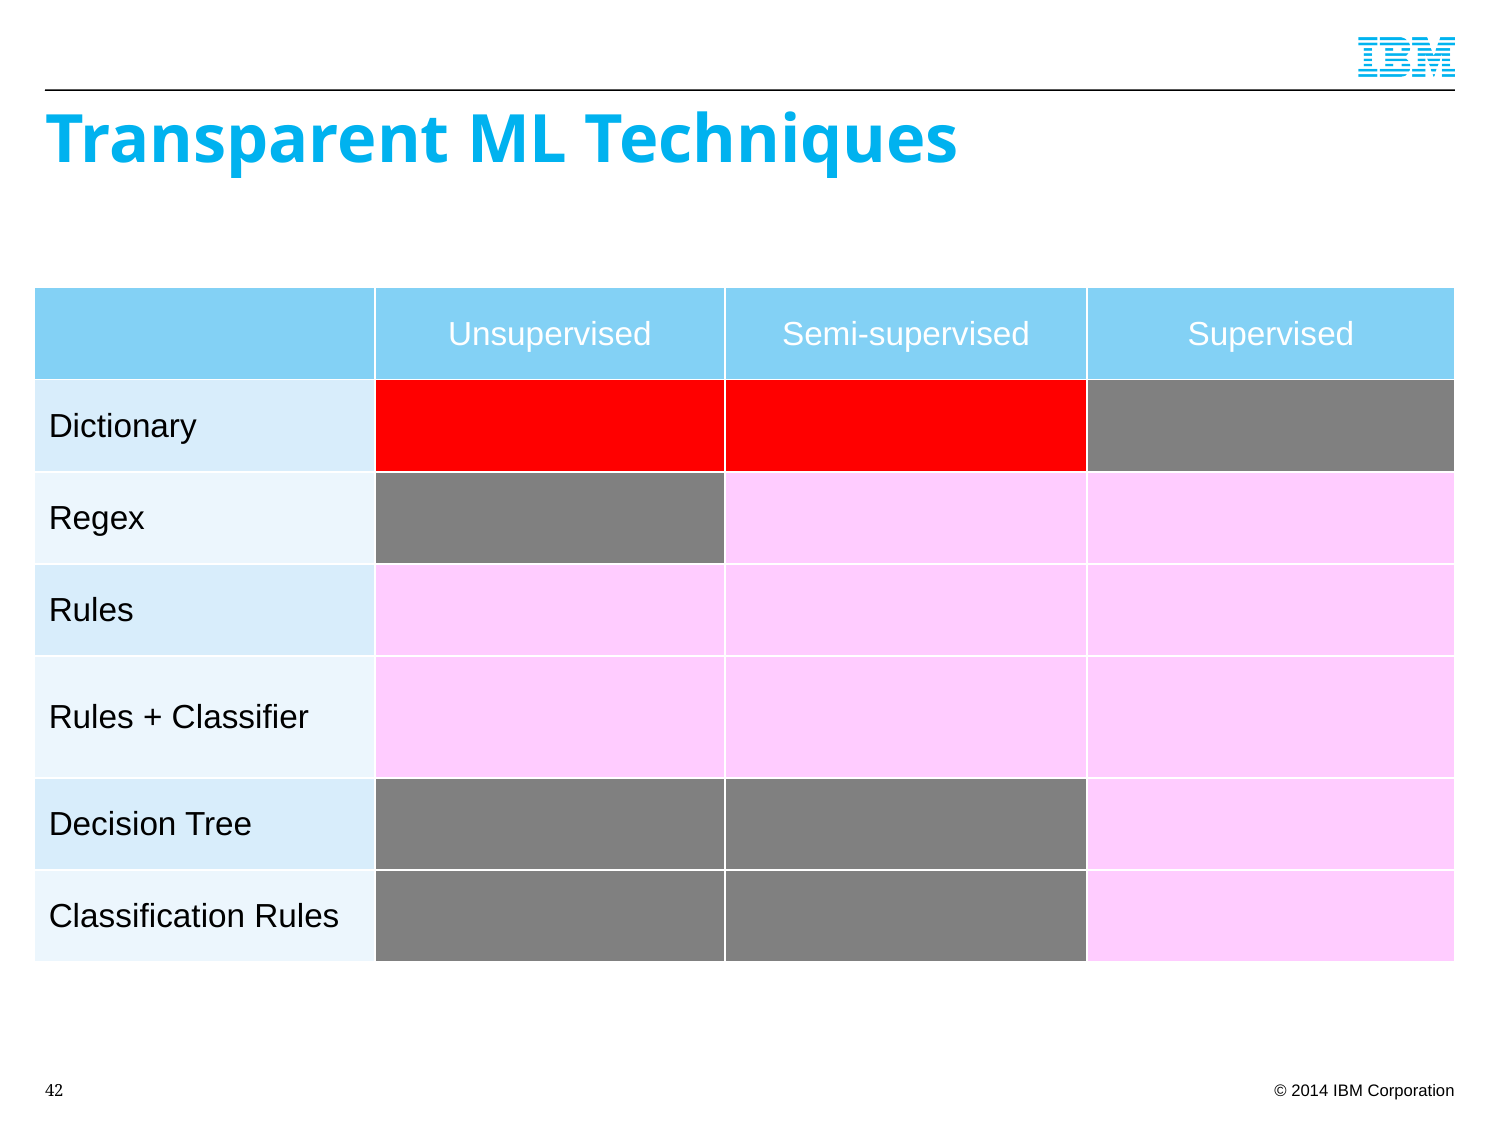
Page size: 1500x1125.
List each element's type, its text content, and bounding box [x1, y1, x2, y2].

table_cell [376, 779, 724, 869]
table_cell Rules [35, 565, 374, 655]
table_cell Classification Rules [35, 871, 374, 961]
table_cell [726, 779, 1086, 869]
table_cell [726, 657, 1086, 777]
table_cell [1088, 473, 1454, 563]
table_cell [726, 871, 1086, 961]
slide_number 42 [29, 1072, 91, 1103]
table_cell [376, 657, 724, 777]
table_cell [1088, 871, 1454, 961]
picture [1358, 37, 1455, 77]
table_cell Decision Tree [35, 779, 374, 869]
table_cell [726, 473, 1086, 563]
table_cell [376, 565, 724, 655]
table_cell [1088, 779, 1454, 869]
table_header [35, 288, 374, 379]
table_cell [726, 565, 1086, 655]
table_header Semi-supervised [726, 288, 1086, 379]
table_cell [376, 473, 724, 563]
table_cell [726, 380, 1086, 471]
table_cell [1088, 380, 1454, 471]
table_header Unsupervised [376, 288, 724, 379]
table_cell Regex [35, 473, 374, 563]
title Transparent ML Techniques [29, 97, 1455, 218]
table_header Supervised [1088, 288, 1454, 379]
table_cell [376, 871, 724, 961]
table_cell Dictionary [35, 380, 374, 471]
table_cell [1088, 657, 1454, 777]
table_cell Rules + Classifier [35, 657, 374, 777]
table_cell [376, 380, 724, 471]
table_cell [1088, 565, 1454, 655]
